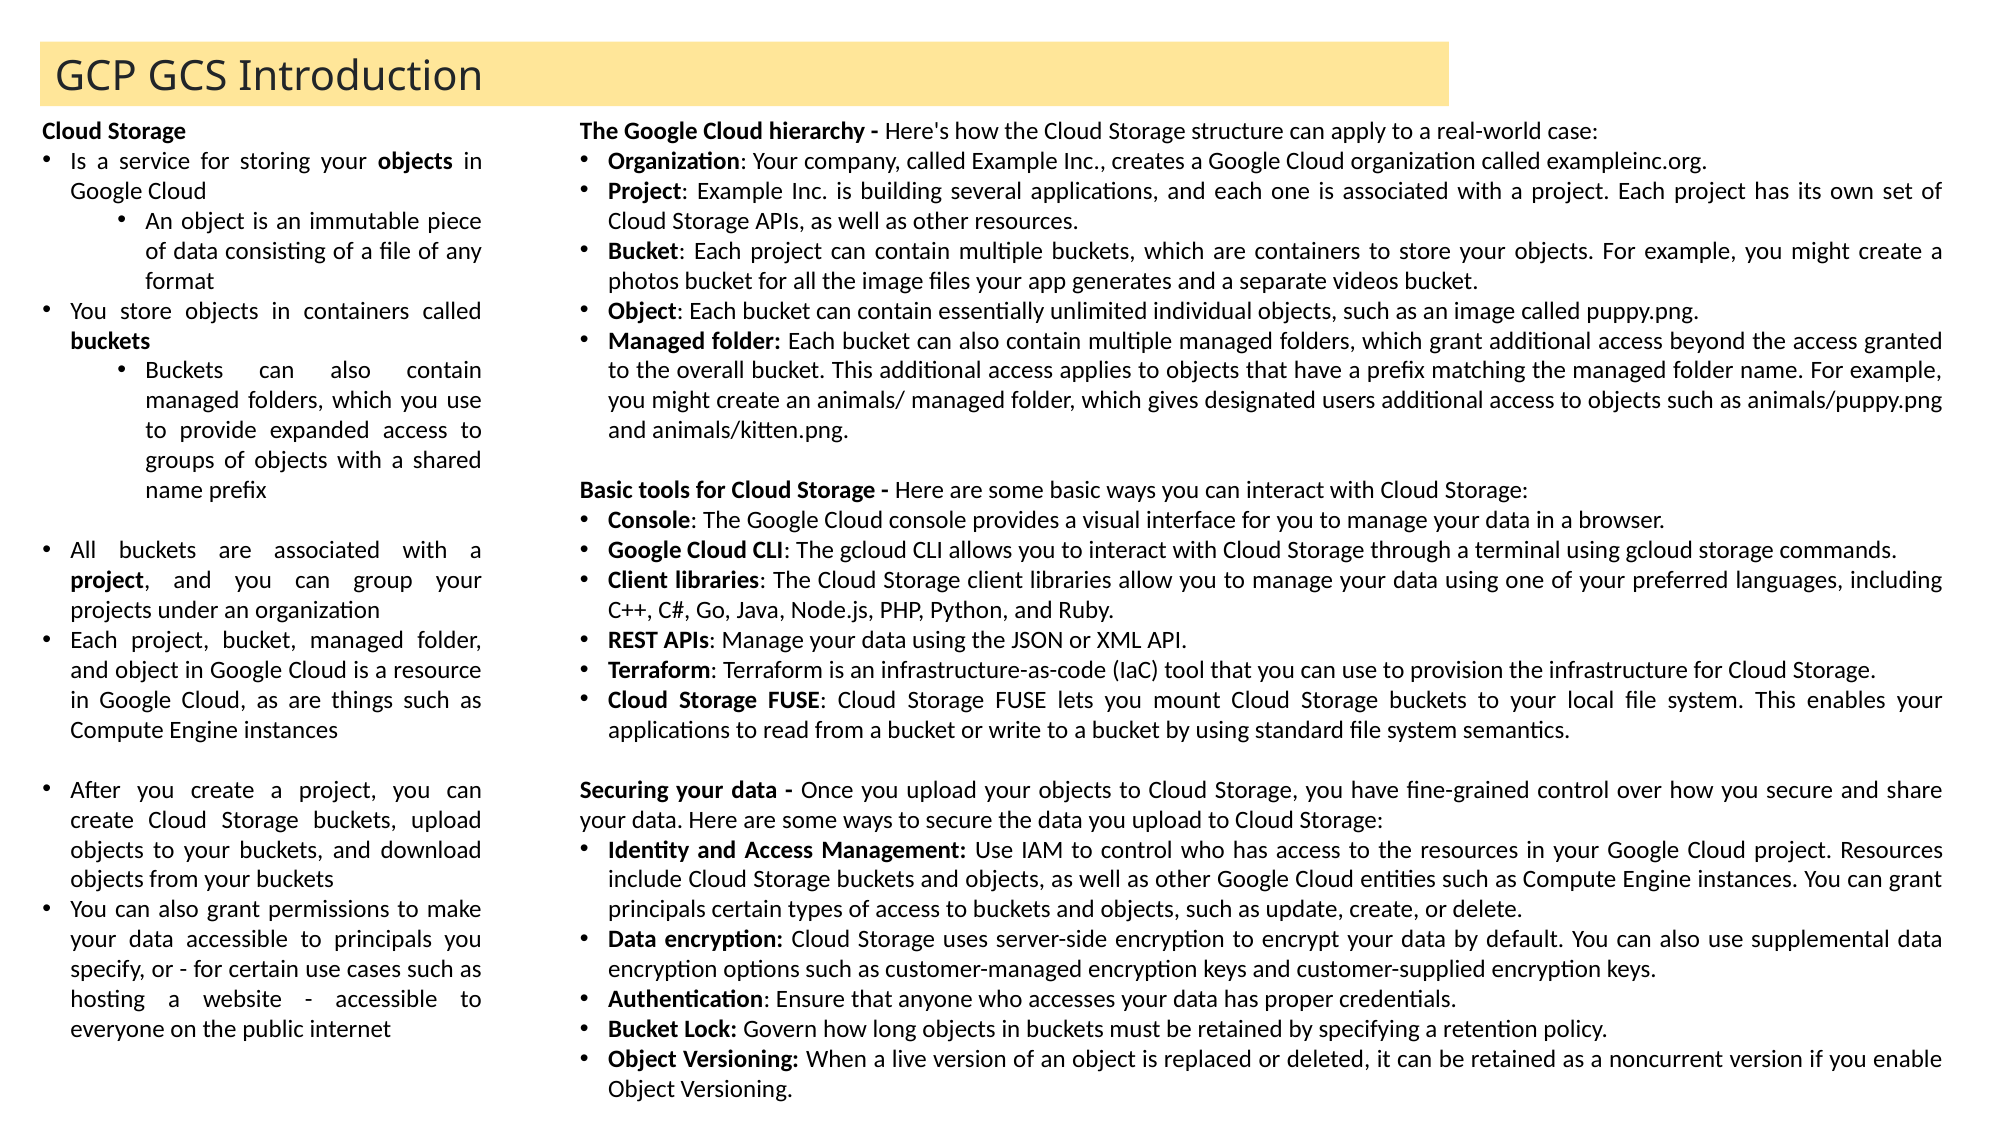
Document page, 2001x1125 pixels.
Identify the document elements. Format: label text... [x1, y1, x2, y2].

text_box GCP GCS Introduction [40, 41, 1449, 107]
text_box Cloud Storage Is a service for storing your objects in Google Cloud An object is an immutable piece of data consisting of a file of any format You store objects in containers called buckets Buckets can also contain managed folders, which you use to provide expanded access to groups of objects with a shared name prefix All buckets are associated with a project, and you can group your projects under an organization Each project, bucket, managed folder, and object in Google Cloud is a resource in Google Cloud, as are things such as Compute Engine instances After you create a project, you can create Cloud Storage buckets, upload objects to your buckets, and download objects from your buckets You can also grant permissions to make your data accessible to principals you specify, or - for certain use cases such as hosting a website - accessible to everyone on the public internet [27, 107, 498, 1051]
text_box The Google Cloud hierarchy - Here's how the Cloud Storage structure can apply to a real-world case: Organization: Your company, called Example Inc., creates a Google Cloud organization called exampleinc.org. Project: Example Inc. is building several applications, and each one is associated with a project. Each project has its own set of Cloud Storage APIs, as well as other resources. Bucket: Each project can contain multiple buckets, which are containers to store your objects. For example, you might create a photos bucket for all the image files your app generates and a separate videos bucket. Object: Each bucket can contain essentially unlimited individual objects, such as an image called puppy.png. Managed folder: Each bucket can also contain multiple managed folders, which grant additional access beyond the access granted to the overall bucket. This additional access applies to objects that have a prefix matching the managed folder name. For example, you might create an animals/ managed folder, which gives designated users additional access to objects such as animals/puppy.png and animals/kitten.png. Basic tools for Cloud Storage - Here are some basic ways you can interact with Cloud Storage: Console: The Google Cloud console provides a visual interface for you to manage your data in a browser. Google Cloud CLI: The gcloud CLI allows you to interact with Cloud Storage through a terminal using gcloud storage commands. Client libraries: The Cloud Storage client libraries allow you to manage your data using one of your preferred languages, including C++, C#, Go, Java, Node.js, PHP, Python, and Ruby. REST APIs: Manage your data using the JSON or XML API. Terraform: Terraform is an infrastructure-as-code (IaC) tool that you can use to provision the infrastructure for Cloud Storage. Cloud Storage FUSE: Cloud Storage FUSE lets you mount Cloud Storage buckets to your local file system. This enables your applications to read from a bucket or write to a bucket by using standard file system semantics. Securing your data - Once you upload your objects to Cloud Storage, you have fine-grained control over how you secure and share your data. Here are some ways to secure the data you upload to Cloud Storage: Identity and Access Management: Use IAM to control who has access to the resources in your Google Cloud project. Resources include Cloud Storage buckets and objects, as well as other Google Cloud entities such as Compute Engine instances. You can grant principals certain types of access to buckets and objects, such as update, create, or delete. Data encryption: Cloud Storage uses server-side encryption to encrypt your data by default. You can also use supplemental data encryption options such as customer-managed encryption keys and customer-supplied encryption keys. Authentication: Ensure that anyone who accesses your data has proper credentials. Bucket Lock: Govern how long objects in buckets must be retained by specifying a retention policy. Object Versioning: When a live version of an object is replaced or deleted, it can be retained as a noncurrent version if you enable Object Versioning. [565, 107, 1960, 1110]
